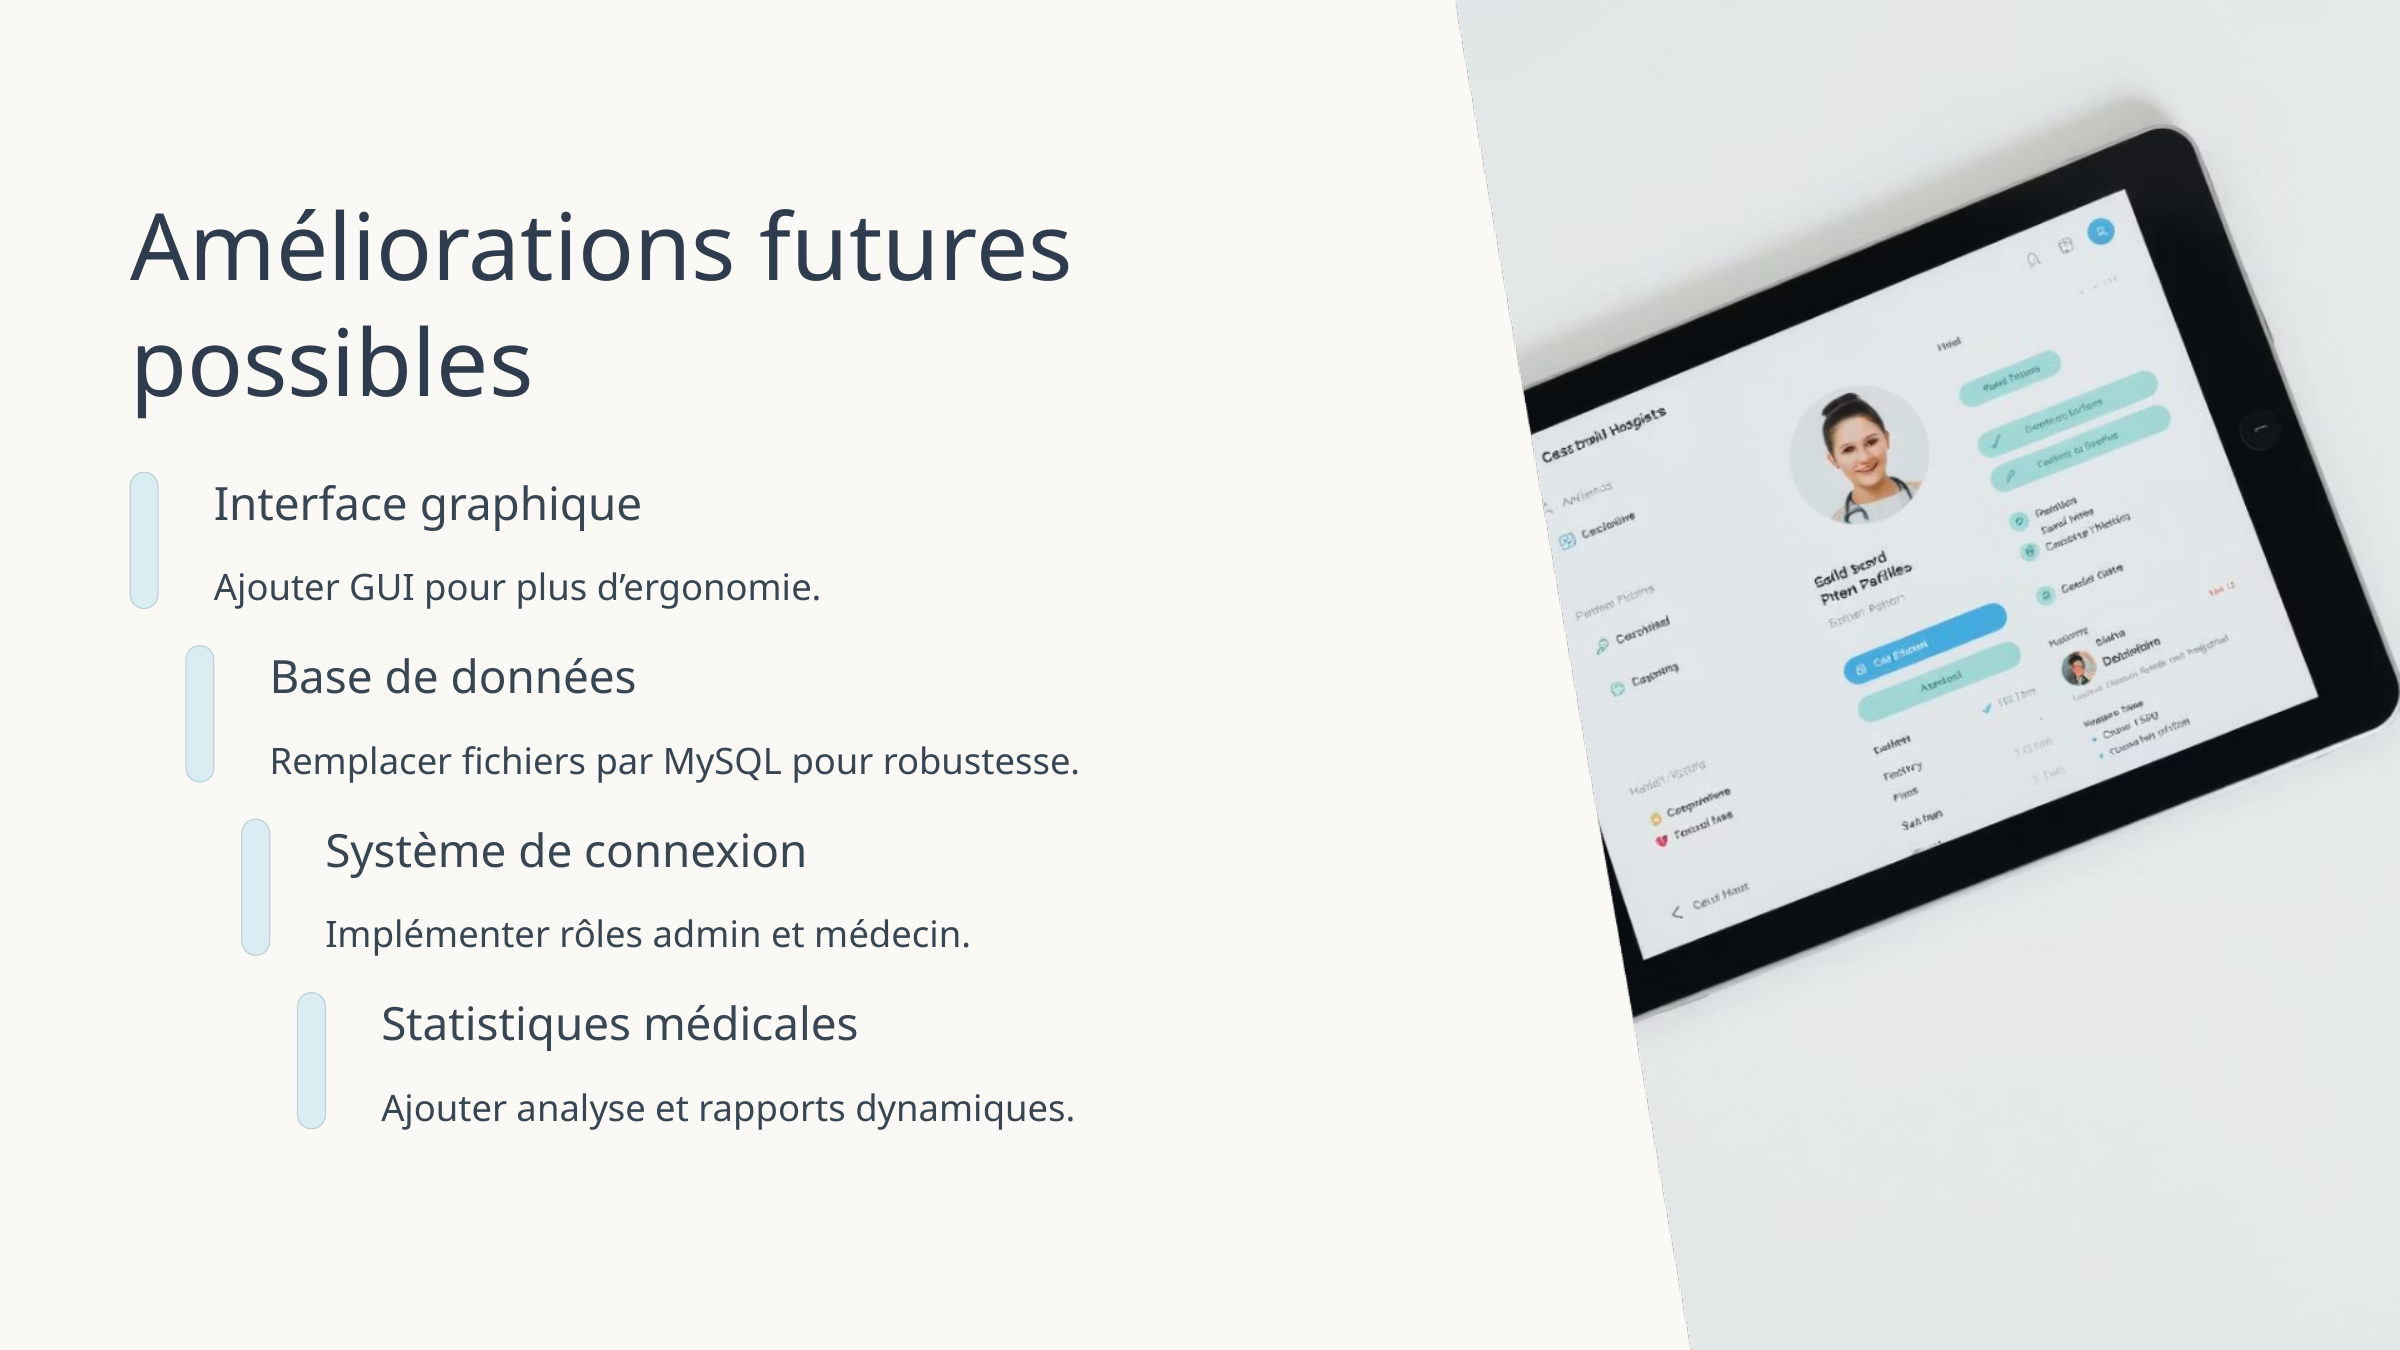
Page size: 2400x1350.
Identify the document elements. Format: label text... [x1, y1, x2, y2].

picture [1454, 0, 2400, 1350]
text_box Implémenter rôles admin et médecin. [325, 899, 1370, 956]
text_box Améliorations futures possibles [130, 183, 1370, 417]
text_box Ajouter analyse et rapports dynamiques. [381, 1073, 1370, 1129]
text_box Statistiques médicales [381, 992, 853, 1051]
text_box [297, 992, 326, 1129]
text_box Système de connexion [325, 819, 810, 878]
text_box Ajouter GUI pour plus d’ergonomie. [213, 552, 1370, 609]
text_box Interface graphique [213, 472, 679, 531]
text_box Base de données [269, 645, 735, 704]
text_box [241, 819, 270, 956]
text_box [130, 472, 159, 609]
text_box [185, 645, 214, 782]
text_box Remplacer fichiers par MySQL pour robustesse. [269, 726, 1370, 782]
